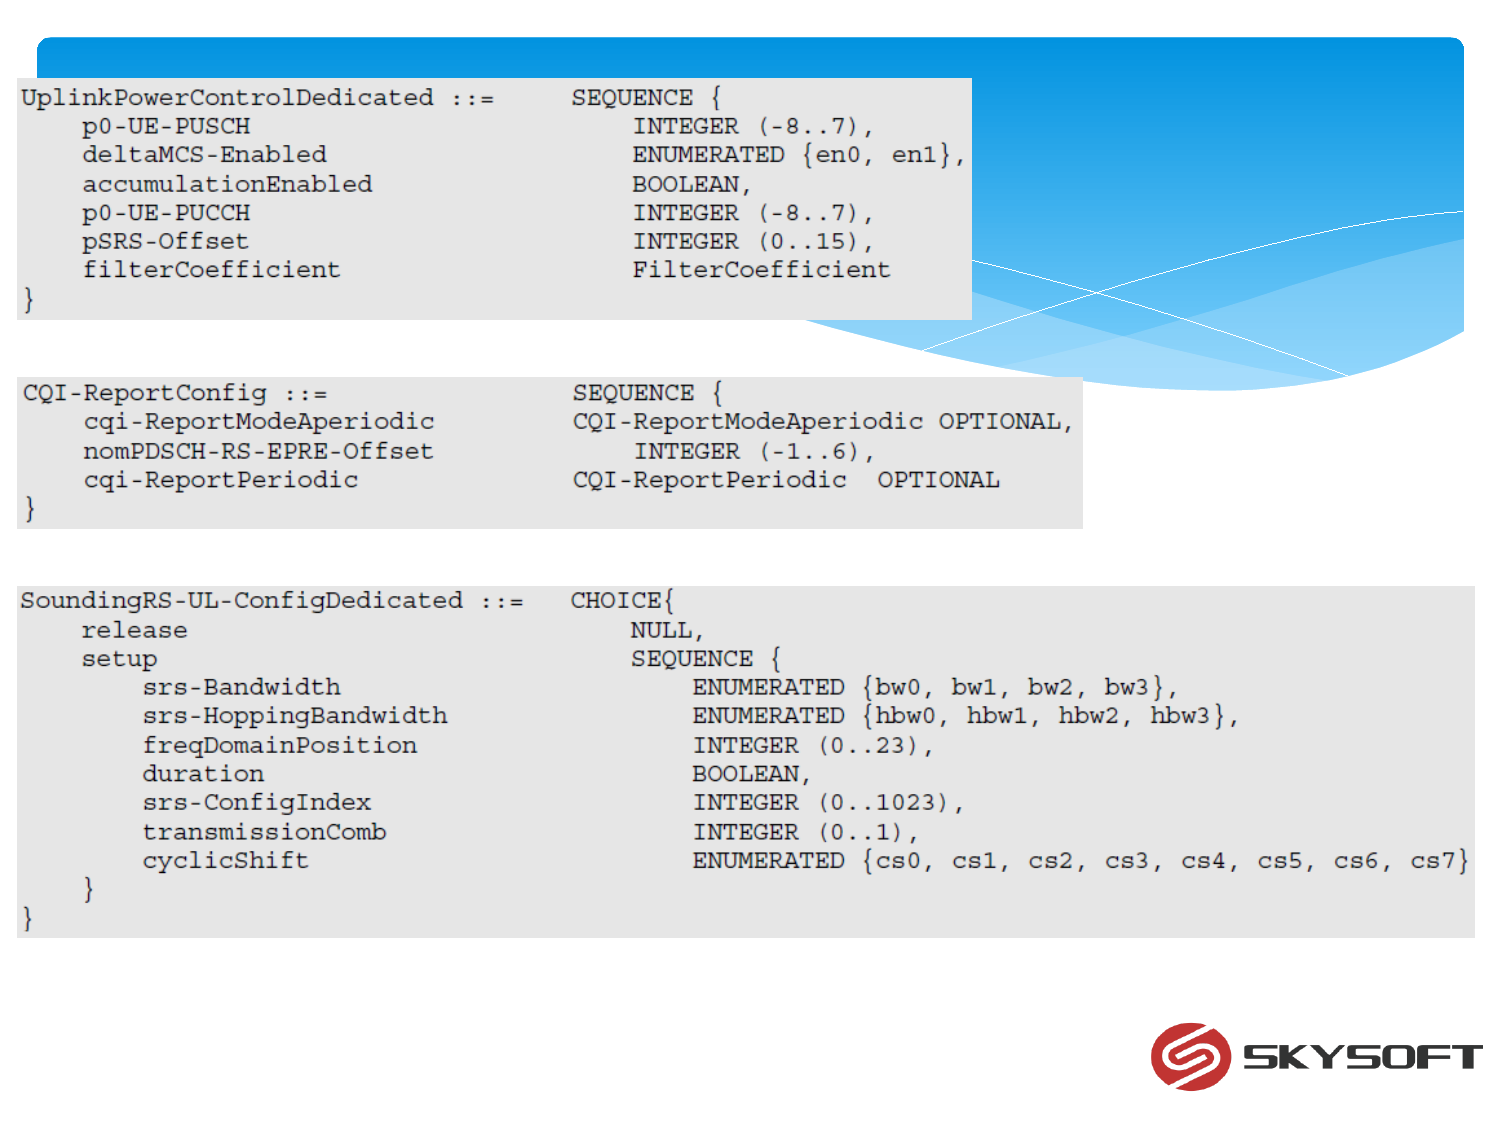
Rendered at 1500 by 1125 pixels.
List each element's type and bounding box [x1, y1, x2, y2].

picture [17, 585, 1475, 938]
picture [17, 377, 1084, 529]
picture [17, 77, 973, 320]
picture [1145, 1021, 1483, 1092]
